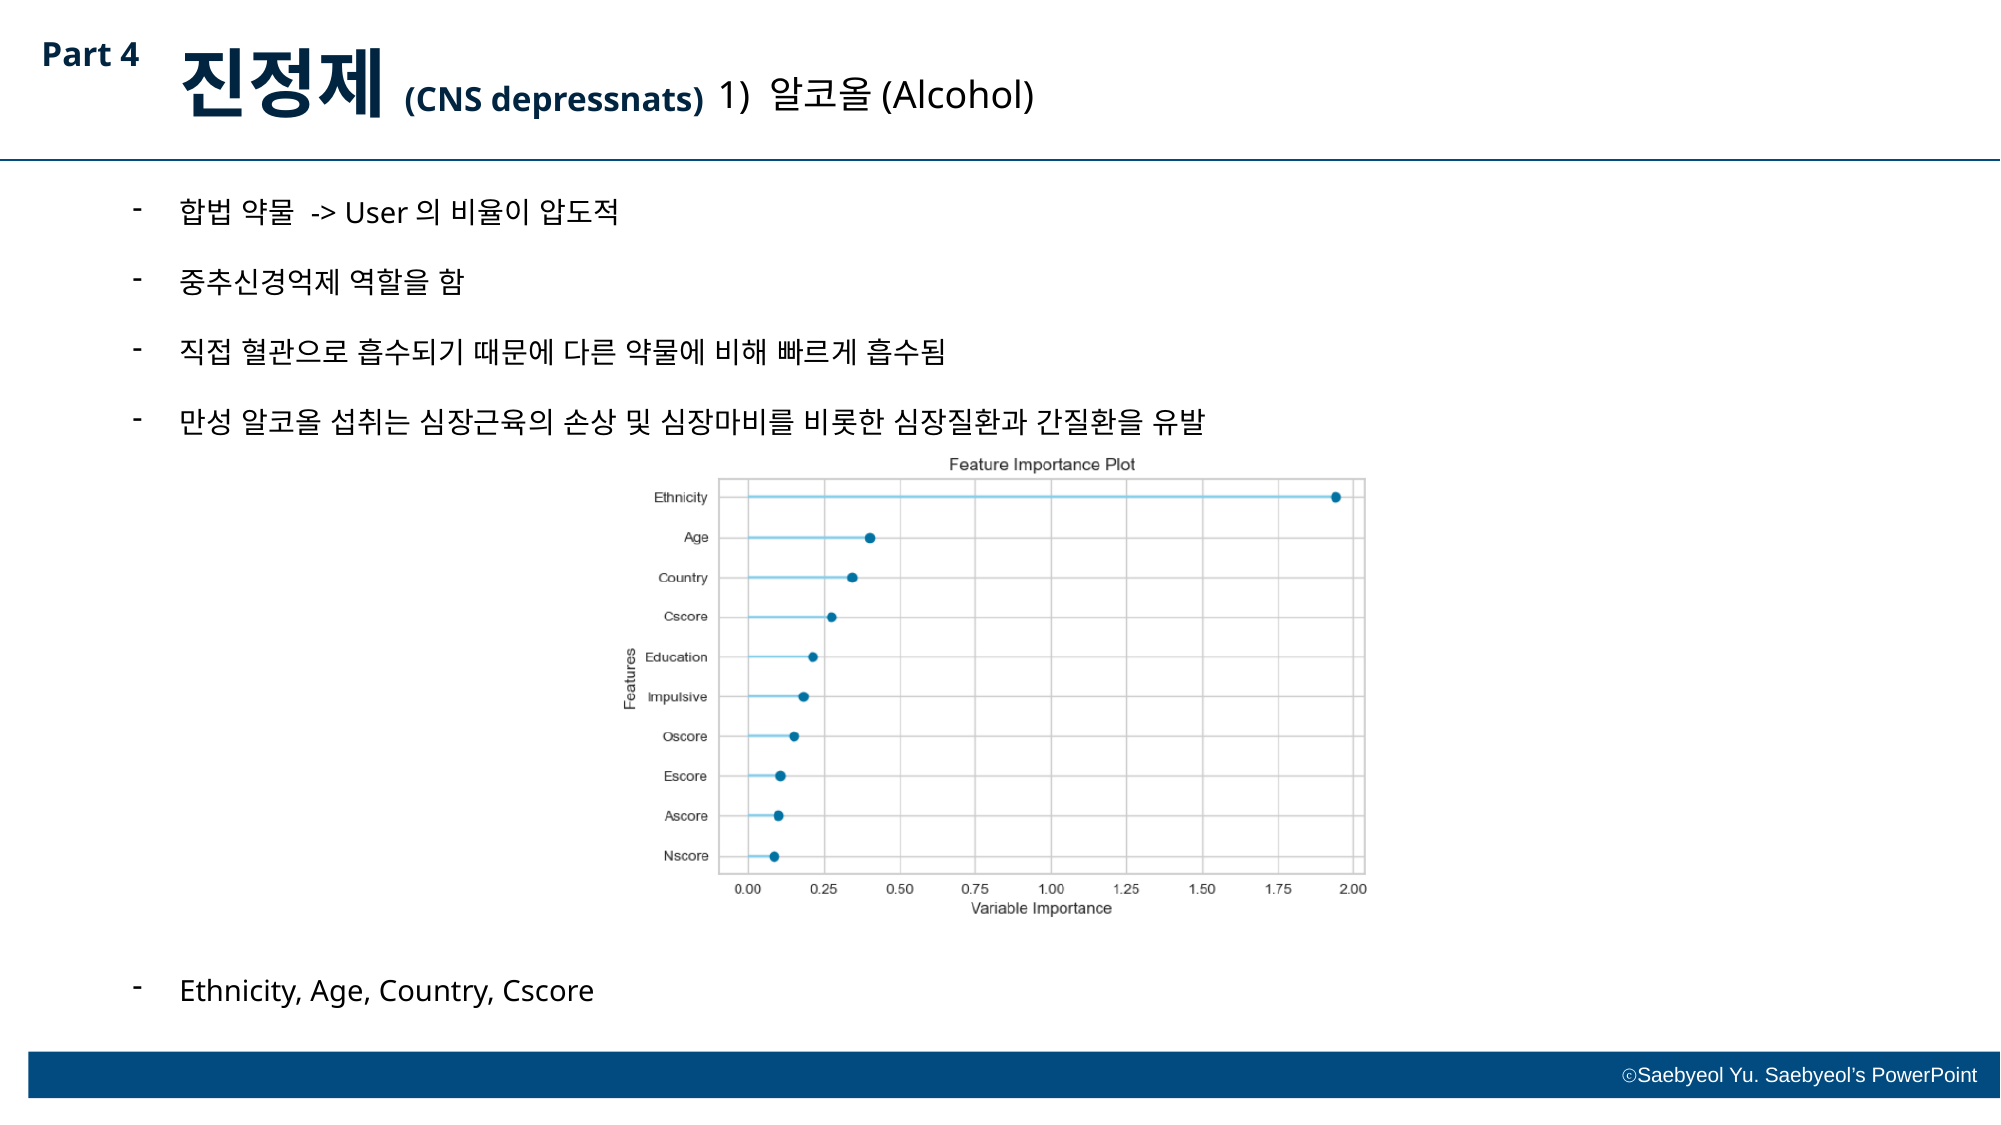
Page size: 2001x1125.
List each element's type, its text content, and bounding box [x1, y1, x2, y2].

text_box 1) 알코올(Alcohol) [702, 63, 1704, 124]
text_box 진정제(CNS depressnats) [164, 28, 1241, 134]
text_box Part 4 [26, 26, 165, 81]
text_box Ethnicity, Age, Country, Cscore [117, 964, 1501, 1015]
picture [613, 449, 1387, 921]
text_box 합법 약물 -> User의 비율이 압도적 중추신경억제 역할을 함 직접 혈관으로 흡수되기 때문에 다른 약물에 비해 빠르게 흡수됨 만성 알코올 섭취는 심장근육의 손상 및 심장마비를 비롯한 심장질환과 간질환을 유발 [117, 187, 1501, 447]
